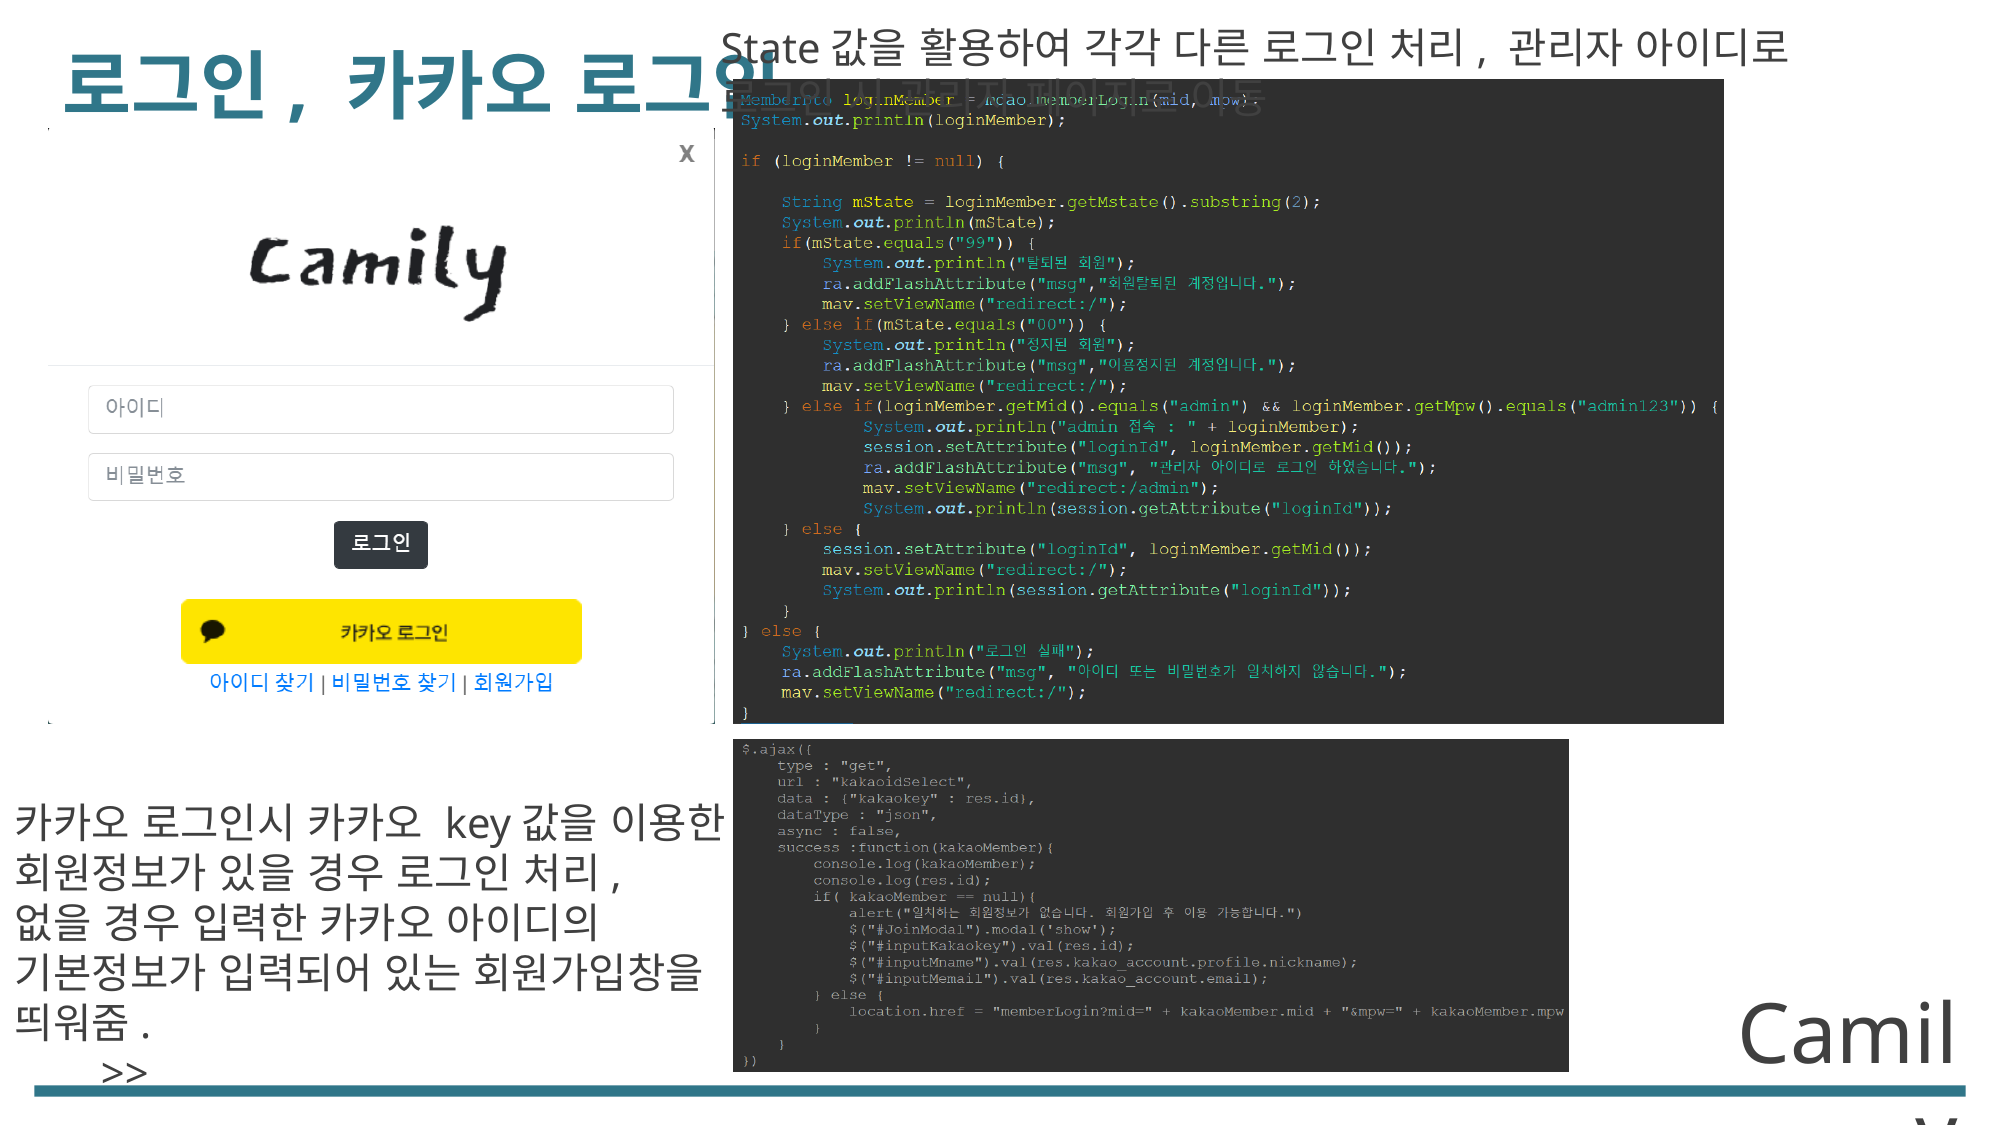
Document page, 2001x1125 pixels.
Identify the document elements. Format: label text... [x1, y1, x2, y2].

text_box State값을 활용하여 각각 다른 로그인 처리, 관리자 아이디로 로그인 시 관리자 페이지로 이동 [705, 14, 1826, 129]
text_box 카카오 로그인시 카카오 key값을 이용한 회원정보가 있을 경우 로그인 처리, 없을 경우 입력한 카카오 아이디의 기본정보가 입력되어 있는 회원가입창을 띄워줌. >> [0, 789, 801, 1105]
picture [48, 128, 715, 724]
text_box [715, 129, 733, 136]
text_box 로그인, 카카오 로그인 [48, 31, 705, 128]
picture [733, 739, 1569, 1072]
text_box Camily [1688, 972, 1973, 1125]
picture [733, 79, 1724, 725]
